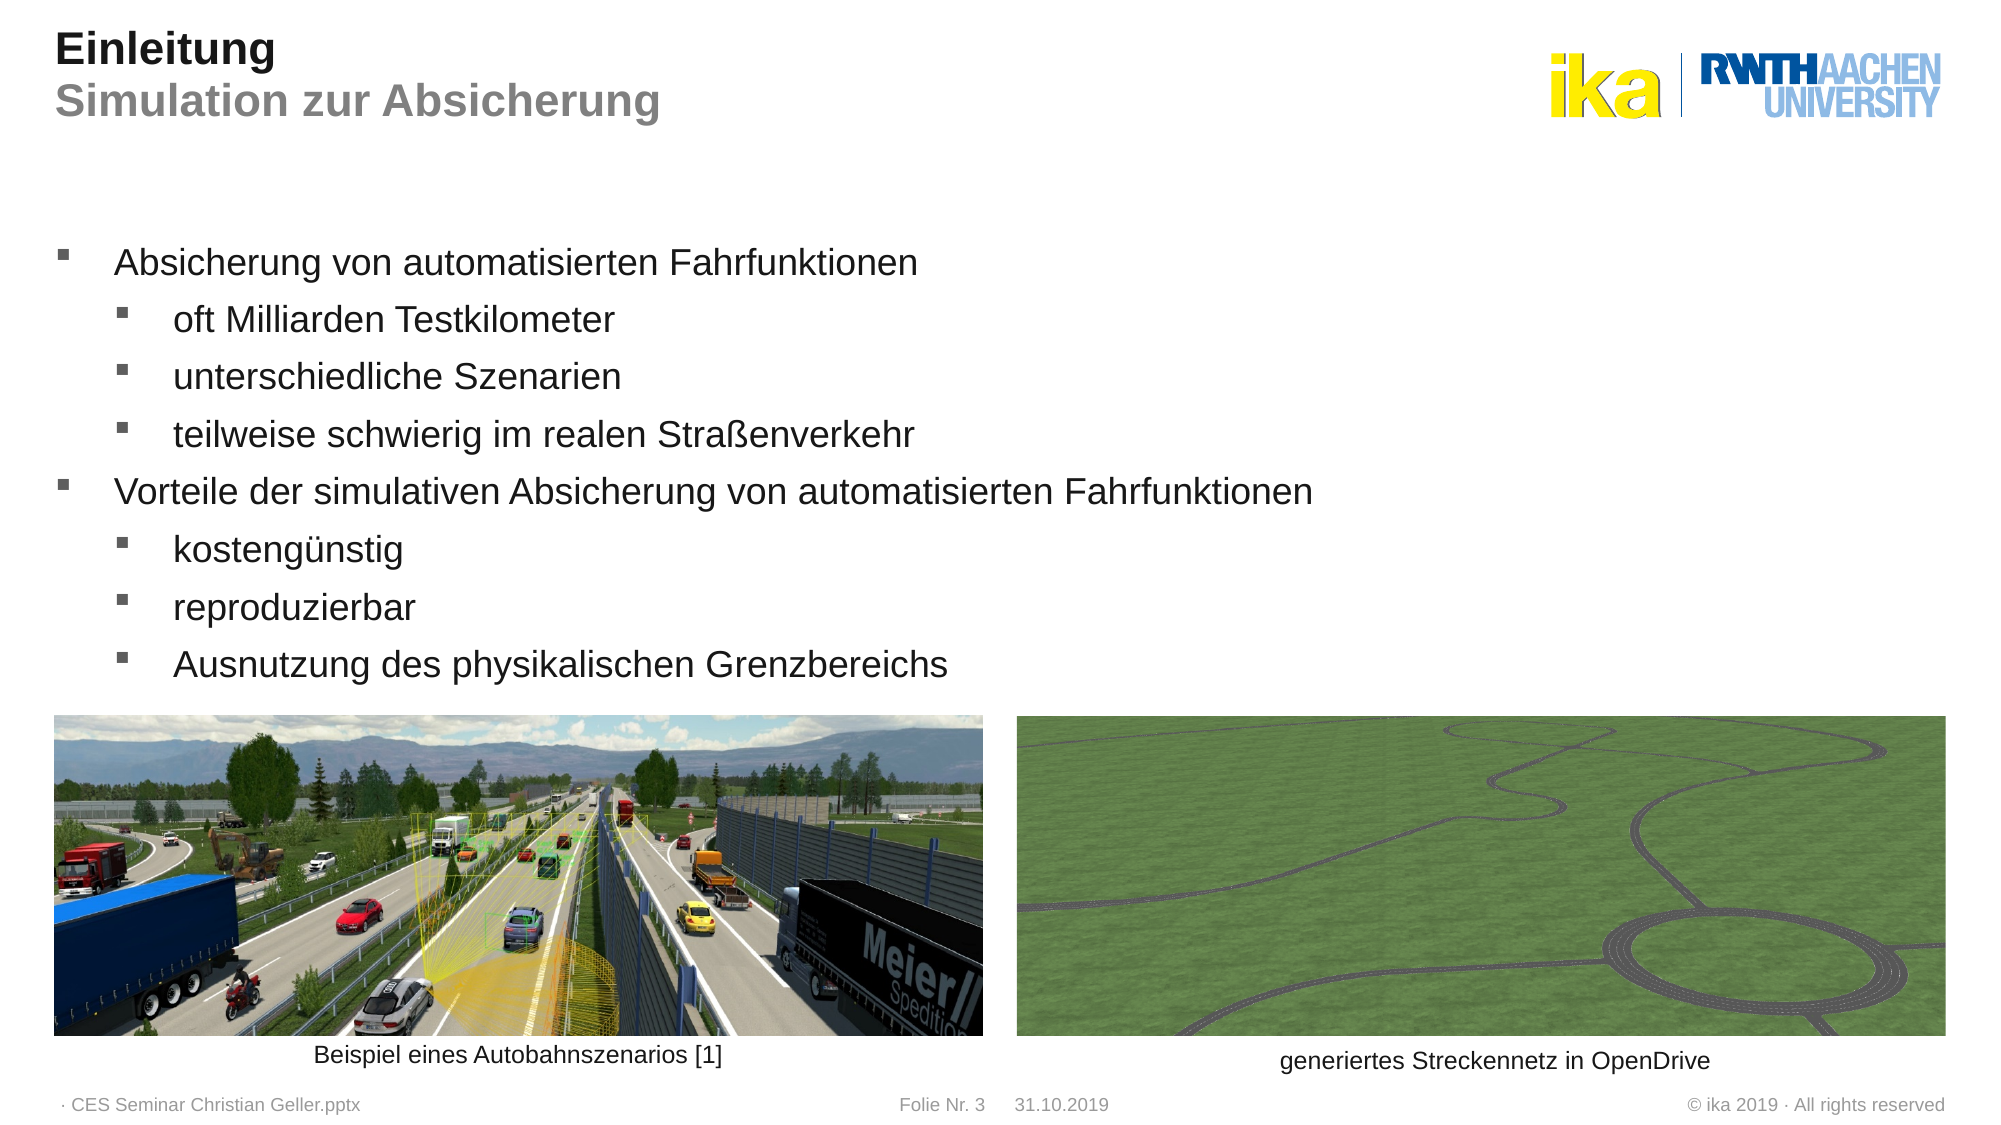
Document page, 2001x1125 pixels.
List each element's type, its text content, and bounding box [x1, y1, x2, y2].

title Einleitung Simulation zur Absicherung [54, 31, 1496, 126]
list Absicherung von automatisierten Fahrfunktionen oft Milliarden Testkilometer unterschiedliche Szenarien teilweise schwierig im realen Straßenverkehr Vorteile der simulativen Absicherung von automatisierten Fahrfunktionen kostengünstig reproduzierbar Ausnutzung des physikalischen Grenzbereichs [54, 237, 1946, 1082]
picture [53, 715, 984, 1036]
picture [1016, 715, 1947, 1036]
text_box Beispiel eines Autobahnszenarios [1] [298, 1044, 739, 1076]
text_box generiertes Streckennetz in OpenDrive [1264, 1044, 1727, 1082]
